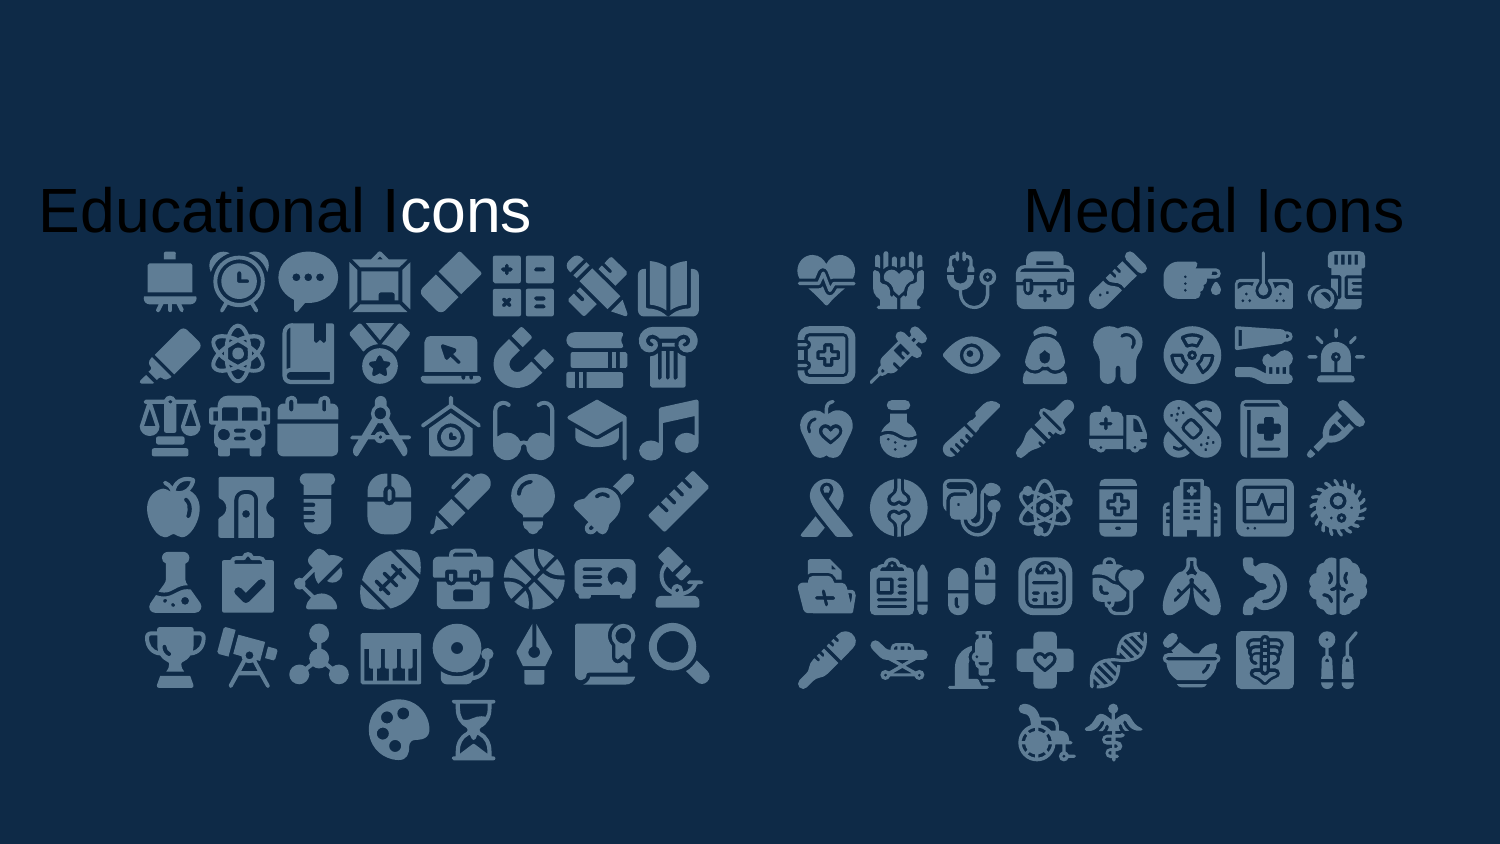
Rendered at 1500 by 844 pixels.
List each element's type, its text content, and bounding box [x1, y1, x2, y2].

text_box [147, 551, 204, 613]
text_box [209, 323, 269, 384]
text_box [942, 400, 1001, 458]
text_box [869, 478, 928, 538]
text_box [368, 699, 430, 761]
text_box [420, 395, 482, 457]
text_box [572, 473, 636, 535]
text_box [515, 623, 553, 685]
text_box [282, 323, 335, 385]
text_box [1092, 557, 1145, 616]
text_box [209, 395, 271, 457]
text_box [1235, 478, 1295, 537]
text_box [796, 399, 857, 459]
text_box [1235, 630, 1295, 690]
text_box [360, 633, 422, 685]
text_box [947, 557, 996, 616]
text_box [566, 399, 627, 461]
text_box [1163, 325, 1222, 385]
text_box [1162, 478, 1221, 537]
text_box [1015, 399, 1075, 459]
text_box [566, 332, 628, 389]
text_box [872, 250, 925, 310]
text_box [1016, 631, 1075, 689]
text_box [870, 326, 928, 384]
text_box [1088, 405, 1147, 453]
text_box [946, 251, 997, 310]
text_box [451, 699, 496, 761]
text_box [1162, 632, 1221, 688]
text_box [797, 254, 856, 306]
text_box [492, 255, 555, 317]
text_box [218, 476, 275, 539]
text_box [432, 623, 494, 685]
text_box [289, 623, 349, 685]
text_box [1308, 557, 1368, 616]
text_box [1022, 325, 1068, 385]
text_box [349, 322, 411, 384]
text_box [797, 558, 857, 614]
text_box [1161, 399, 1224, 459]
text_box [349, 251, 411, 313]
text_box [942, 336, 1002, 375]
text_box [639, 399, 699, 461]
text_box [655, 546, 704, 608]
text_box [139, 395, 201, 457]
text_box [493, 400, 555, 461]
title Medical Icons [928, 155, 1500, 235]
text_box [1093, 326, 1143, 384]
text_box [1018, 557, 1073, 616]
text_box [144, 626, 206, 689]
text_box [942, 478, 1001, 537]
text_box [222, 552, 274, 613]
title Educational Icons [0, 155, 572, 235]
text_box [1016, 478, 1074, 537]
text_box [800, 478, 854, 537]
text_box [503, 548, 566, 610]
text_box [491, 326, 555, 389]
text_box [1306, 399, 1366, 459]
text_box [1308, 478, 1368, 537]
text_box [638, 326, 699, 388]
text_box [1318, 631, 1359, 690]
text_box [574, 558, 636, 599]
text_box [1089, 631, 1147, 689]
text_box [1234, 326, 1294, 385]
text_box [1306, 250, 1366, 310]
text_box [420, 335, 482, 384]
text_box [432, 548, 494, 610]
text_box [870, 640, 928, 680]
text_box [797, 325, 856, 385]
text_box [420, 251, 482, 313]
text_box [869, 557, 928, 616]
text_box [574, 623, 636, 685]
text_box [293, 548, 344, 610]
text_box [147, 476, 200, 538]
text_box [367, 473, 412, 535]
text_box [1099, 478, 1138, 537]
text_box [648, 471, 709, 532]
text_box [1240, 399, 1288, 458]
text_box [648, 622, 711, 685]
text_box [947, 630, 996, 690]
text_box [203, 251, 275, 313]
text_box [879, 399, 918, 459]
text_box [1084, 703, 1143, 762]
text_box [797, 631, 857, 690]
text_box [1234, 250, 1294, 310]
text_box [350, 395, 411, 457]
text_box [217, 626, 278, 689]
text_box [280, 251, 339, 313]
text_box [143, 251, 197, 313]
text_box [299, 473, 336, 535]
text_box [1018, 703, 1077, 762]
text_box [565, 255, 629, 317]
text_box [428, 473, 495, 535]
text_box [637, 260, 699, 317]
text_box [277, 395, 339, 457]
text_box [1306, 327, 1366, 383]
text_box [138, 328, 202, 385]
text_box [1015, 250, 1075, 310]
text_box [510, 473, 556, 535]
text_box [1242, 557, 1288, 616]
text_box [359, 549, 422, 610]
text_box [1163, 261, 1222, 300]
text_box [1162, 557, 1221, 616]
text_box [1088, 251, 1148, 310]
